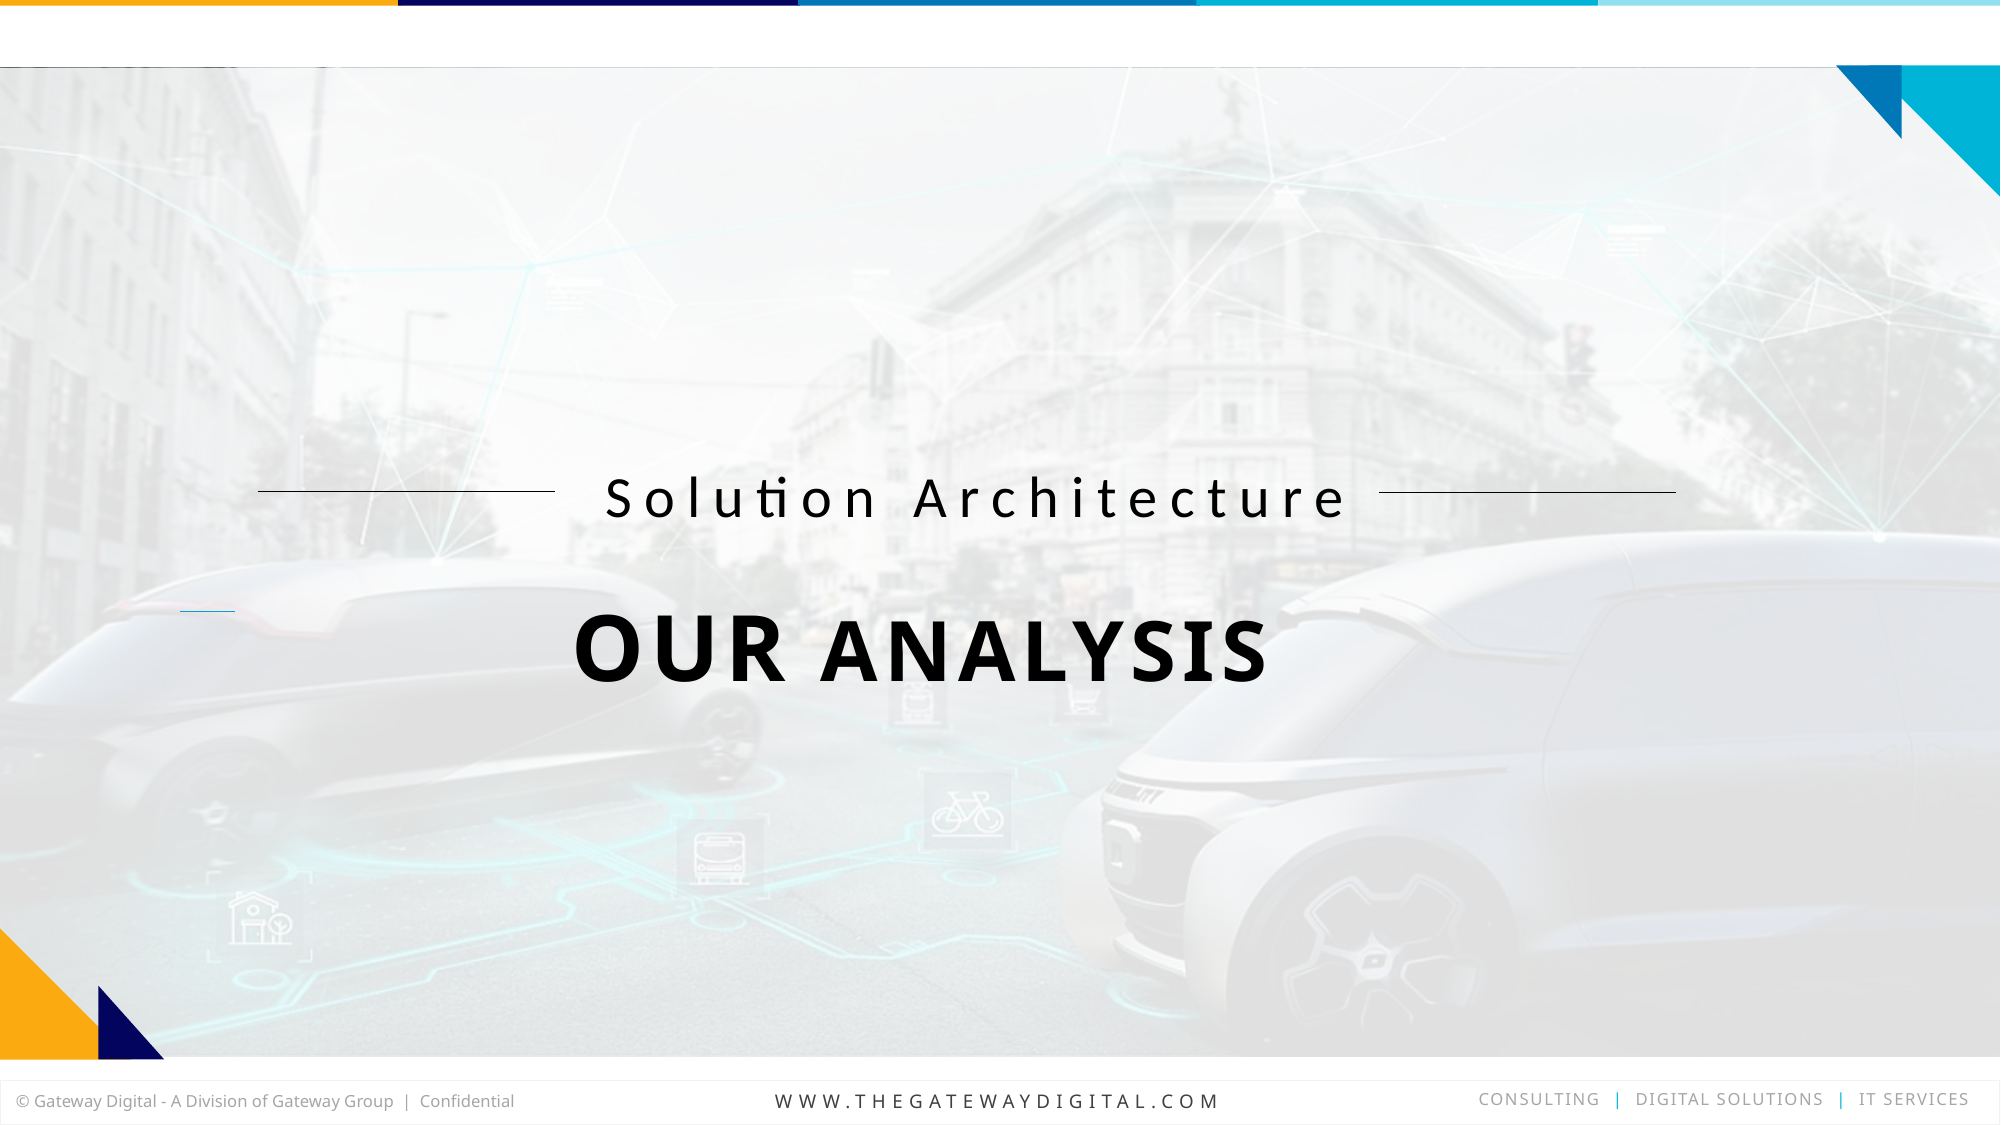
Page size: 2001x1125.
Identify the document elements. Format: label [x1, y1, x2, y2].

text_box [0, 928, 164, 1060]
picture [0, 67, 2000, 1057]
text_box [1835, 65, 2000, 197]
